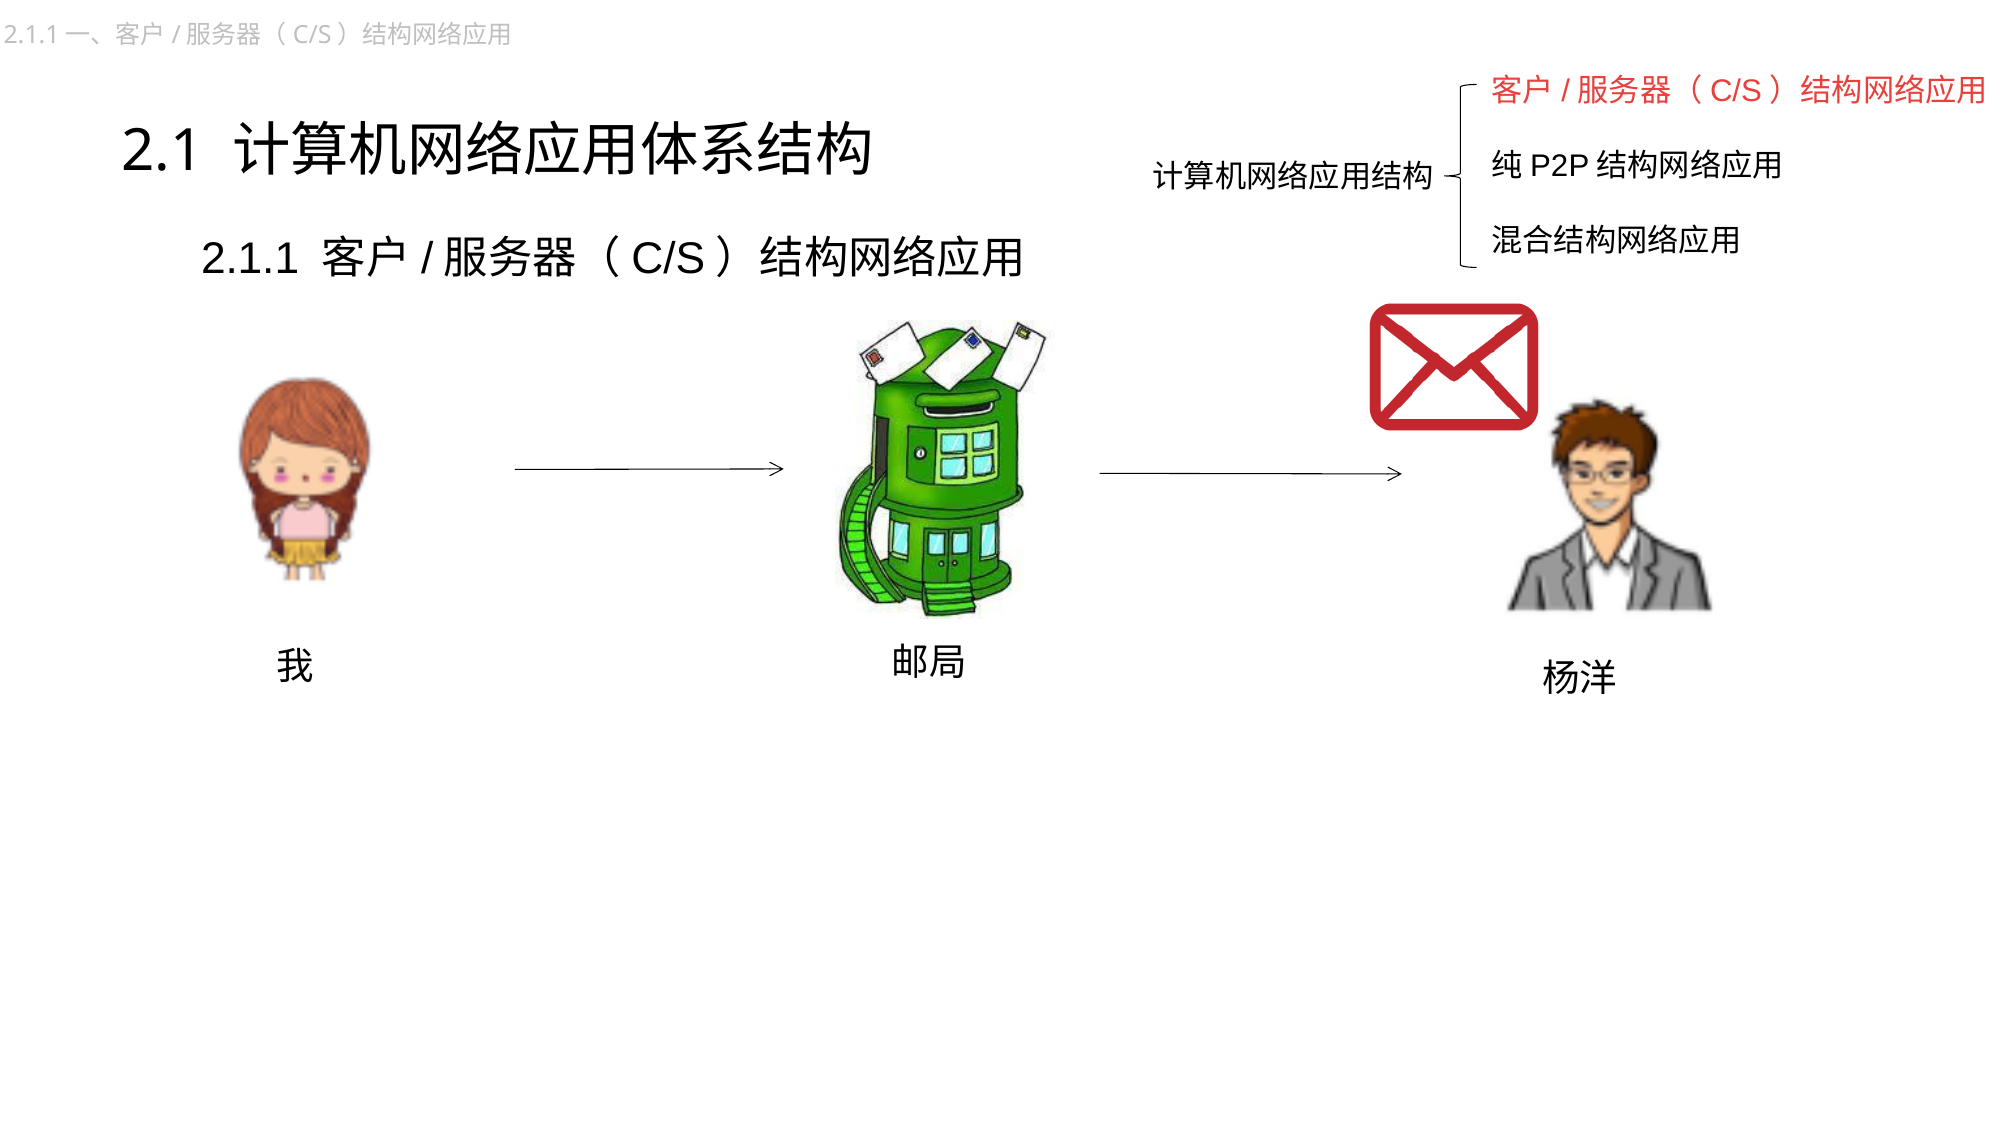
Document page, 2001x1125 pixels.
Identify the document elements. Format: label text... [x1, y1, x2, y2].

text_box 客户/服务器（C/S）结构网络应用 纯P2P结构网络应用 混合结构网络应用 [1476, 63, 2000, 265]
text_box 我 [261, 634, 408, 695]
picture [1357, 270, 1726, 626]
text_box [1444, 83, 1477, 268]
title 2.1 计算机网络应用体系结构 [106, 42, 1832, 260]
text_box 2.1.1一、客户/服务器（C/S）结构网络应用 [0, 11, 528, 57]
text_box 计算机网络应用结构 [1137, 148, 1459, 201]
text_box 杨洋 [1527, 646, 1691, 707]
picture [158, 336, 453, 619]
text_box 邮局 [877, 630, 1099, 691]
picture [794, 320, 1081, 619]
text_box 2.1.1 客户/服务器（C/S）结构网络应用 [186, 221, 1209, 290]
